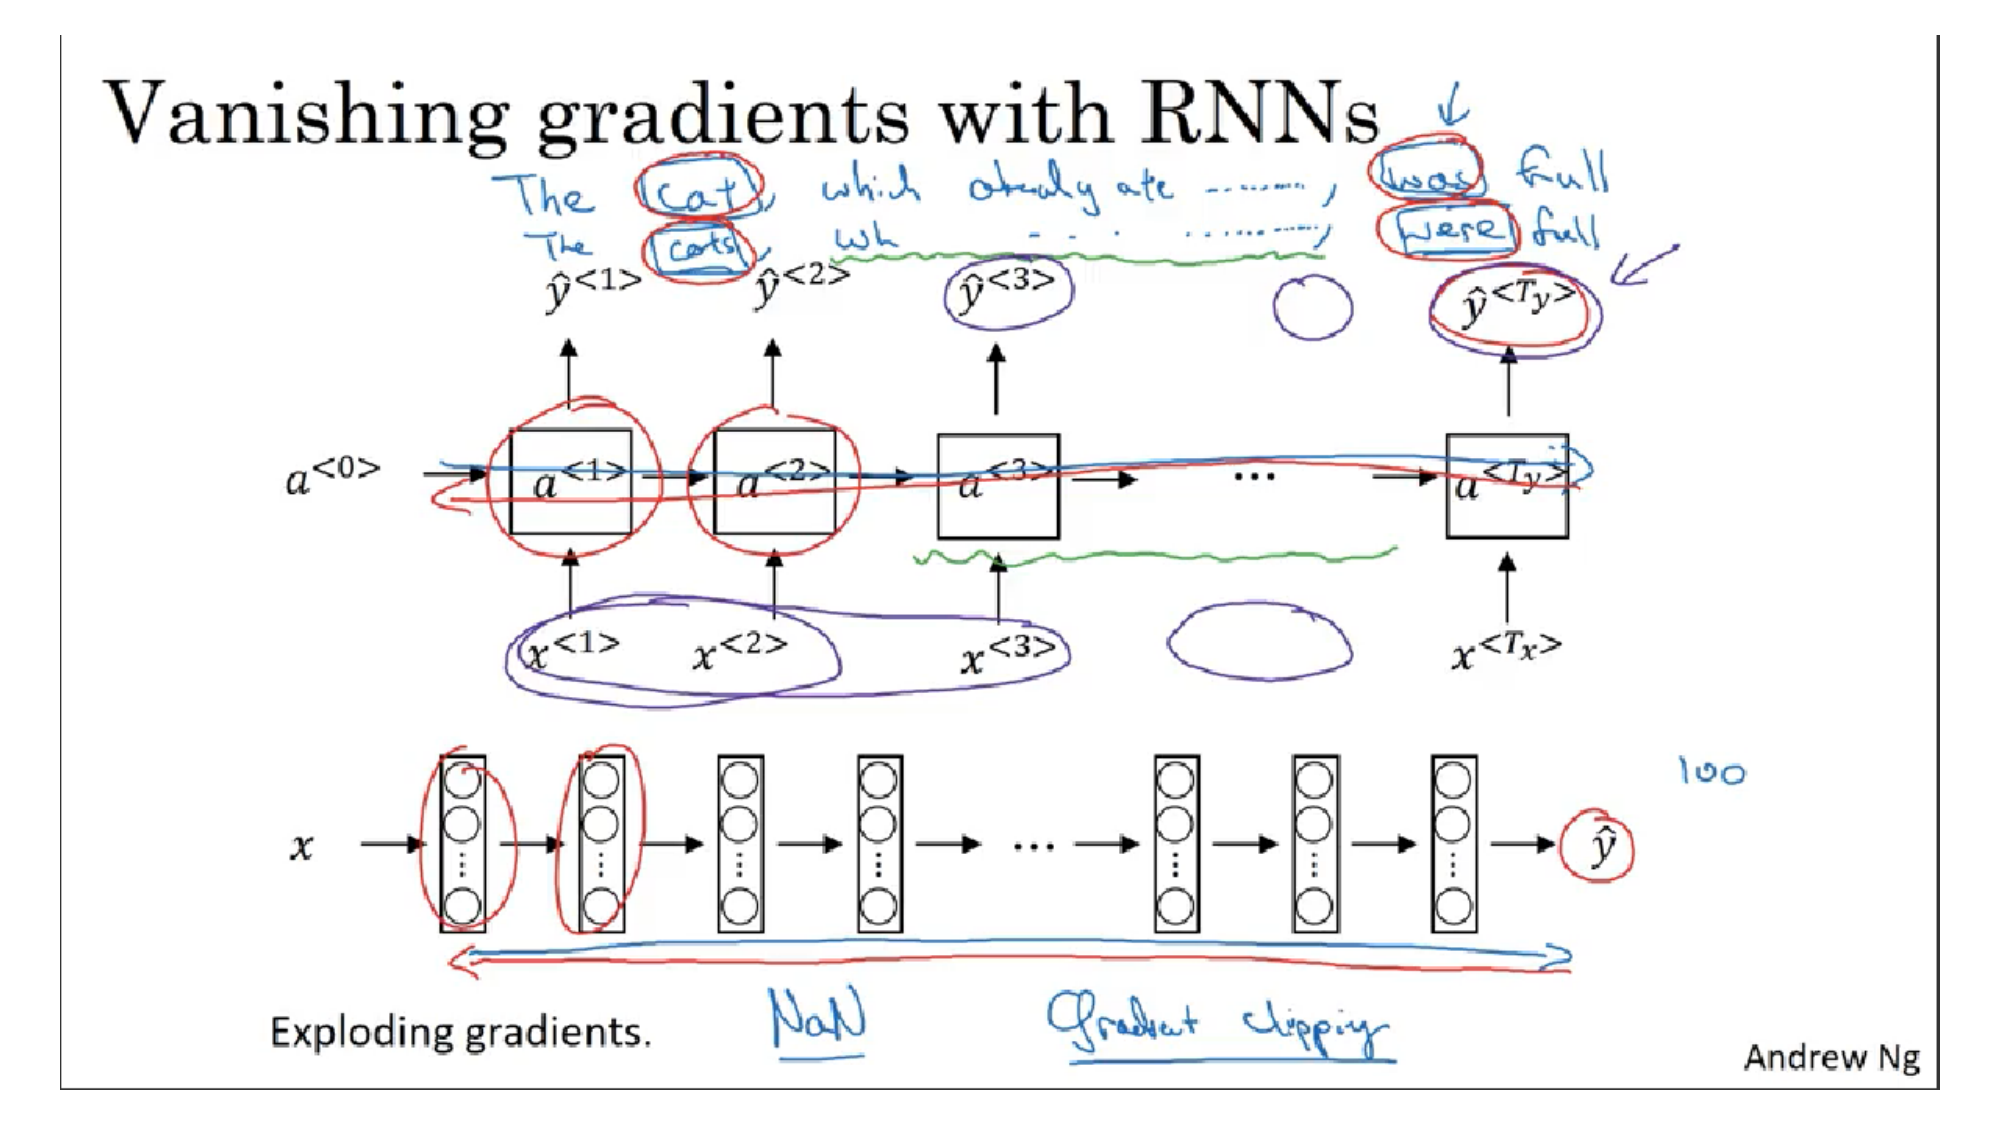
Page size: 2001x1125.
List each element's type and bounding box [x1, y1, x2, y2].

picture [60, 35, 1940, 1090]
